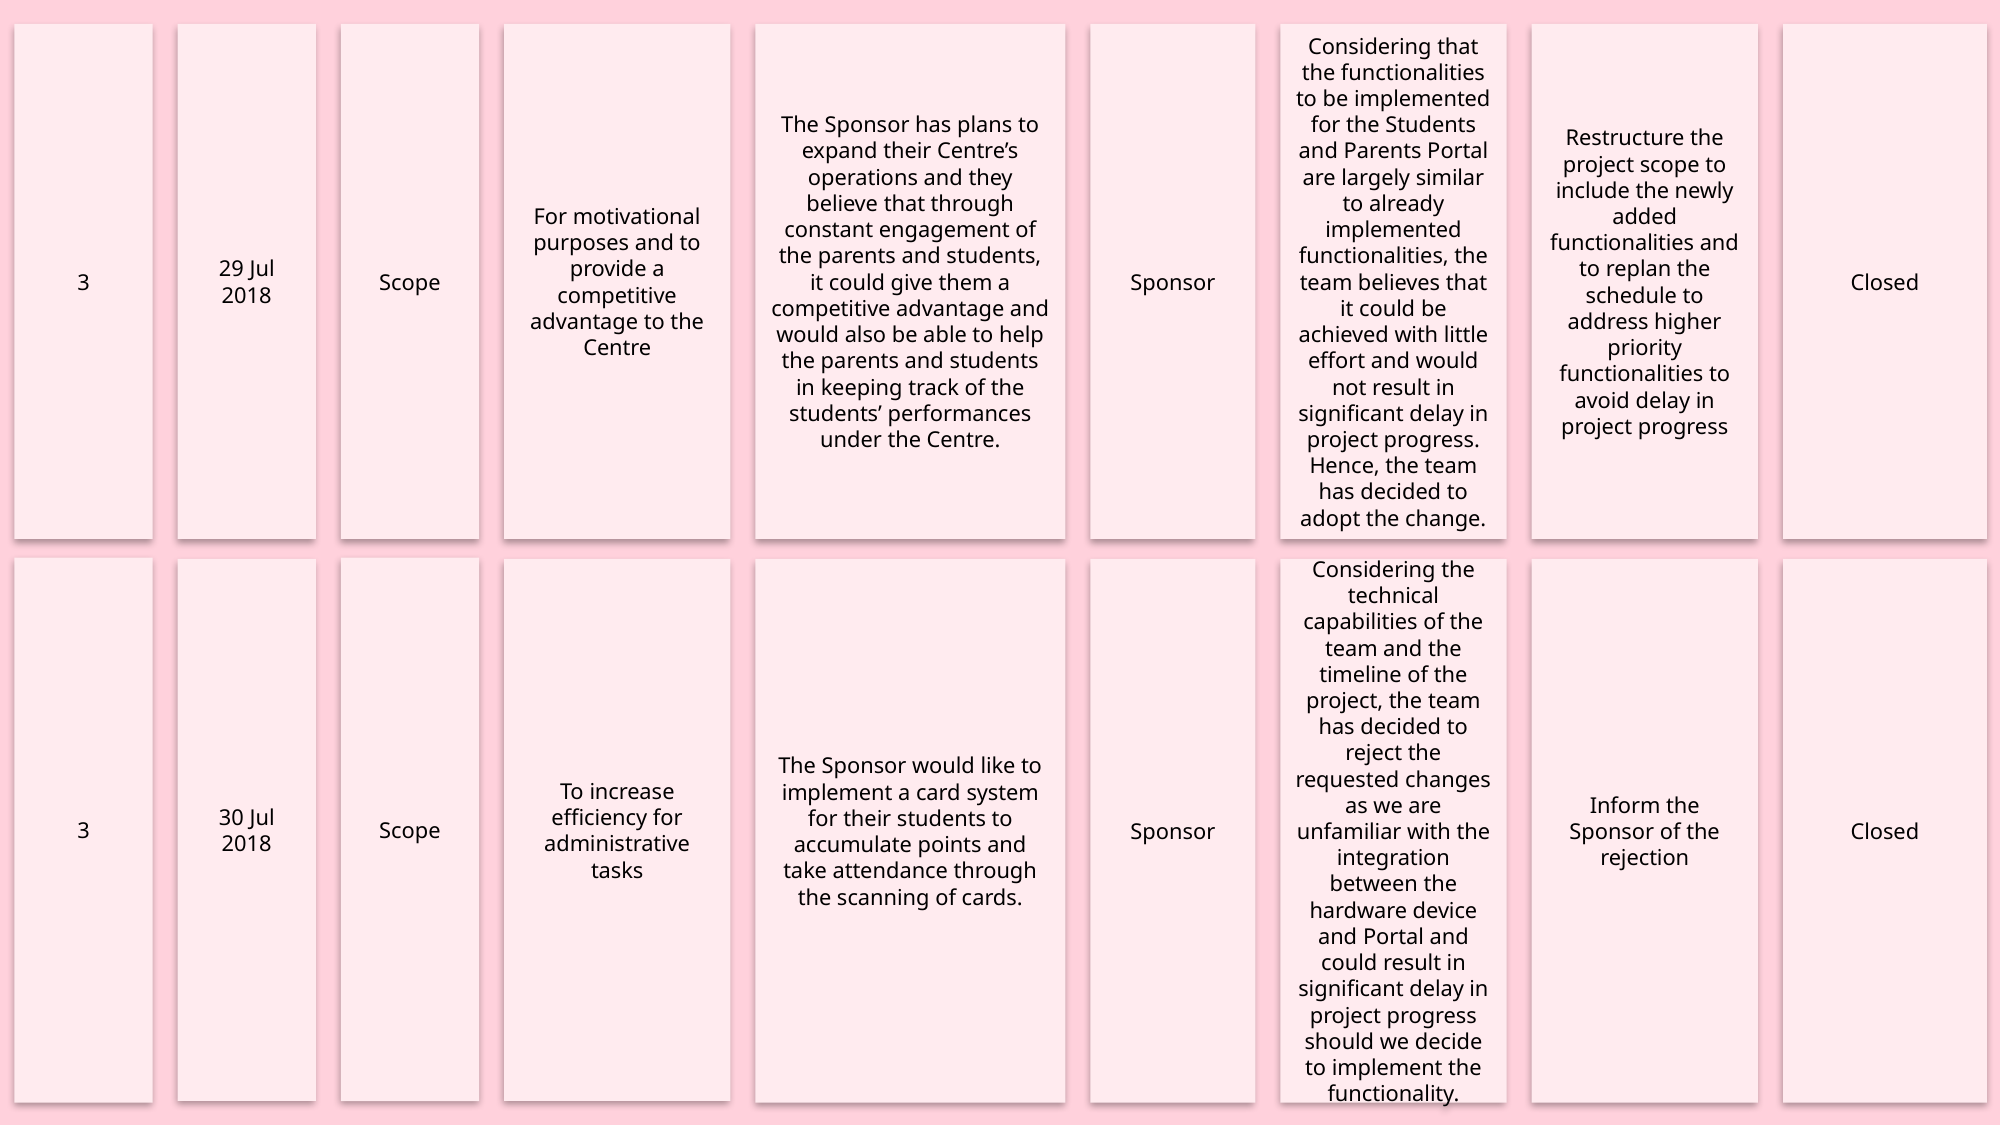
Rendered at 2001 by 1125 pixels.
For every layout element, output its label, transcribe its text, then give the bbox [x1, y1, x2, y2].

text_box Considering the technical capabilities of the team and the timeline of the project, the team has decided to reject the requested changes as we are unfamiliar with the integration between the hardware device and Portal and could result in significant delay in project progress should we decide to implement the functionality. [1279, 558, 1508, 1104]
text_box Closed [1782, 558, 1988, 1104]
text_box 3 [13, 23, 154, 540]
text_box The Sponsor would like to implement a card system for their students to accumulate points and take attendance through the scanning of cards. [754, 558, 1066, 1104]
text_box Scope [340, 23, 480, 540]
text_box Closed [1782, 23, 1988, 540]
text_box Considering that the functionalities to be implemented for the Students and Parents Portal are largely similar to already implemented functionalities, the team believes that it could be achieved with little effort and would not result in significant delay in project progress. Hence, the team has decided to adopt the change. [1279, 23, 1508, 540]
text_box 30 Jul 2018 [177, 558, 317, 1102]
text_box 29 Jul 2018 [177, 23, 317, 540]
text_box Sponsor [1089, 23, 1256, 540]
text_box Scope [340, 557, 480, 1102]
text_box To increase efficiency for administrative tasks [503, 558, 731, 1102]
text_box 3 [13, 557, 154, 1104]
text_box The Sponsor has plans to expand their Centre’s operations and they believe that through constant engagement of the parents and students, it could give them a competitive advantage and would also be able to help the parents and students in keeping track of the students’ performances under the Centre. [754, 23, 1066, 540]
text_box For motivational purposes and to provide a competitive advantage to the Centre [503, 23, 731, 540]
text_box Inform the Sponsor of the rejection [1531, 558, 1759, 1104]
text_box Sponsor [1089, 558, 1256, 1104]
text_box Restructure the project scope to include the newly added functionalities and to replan the schedule to address higher priority functionalities to avoid delay in project progress [1531, 23, 1759, 540]
